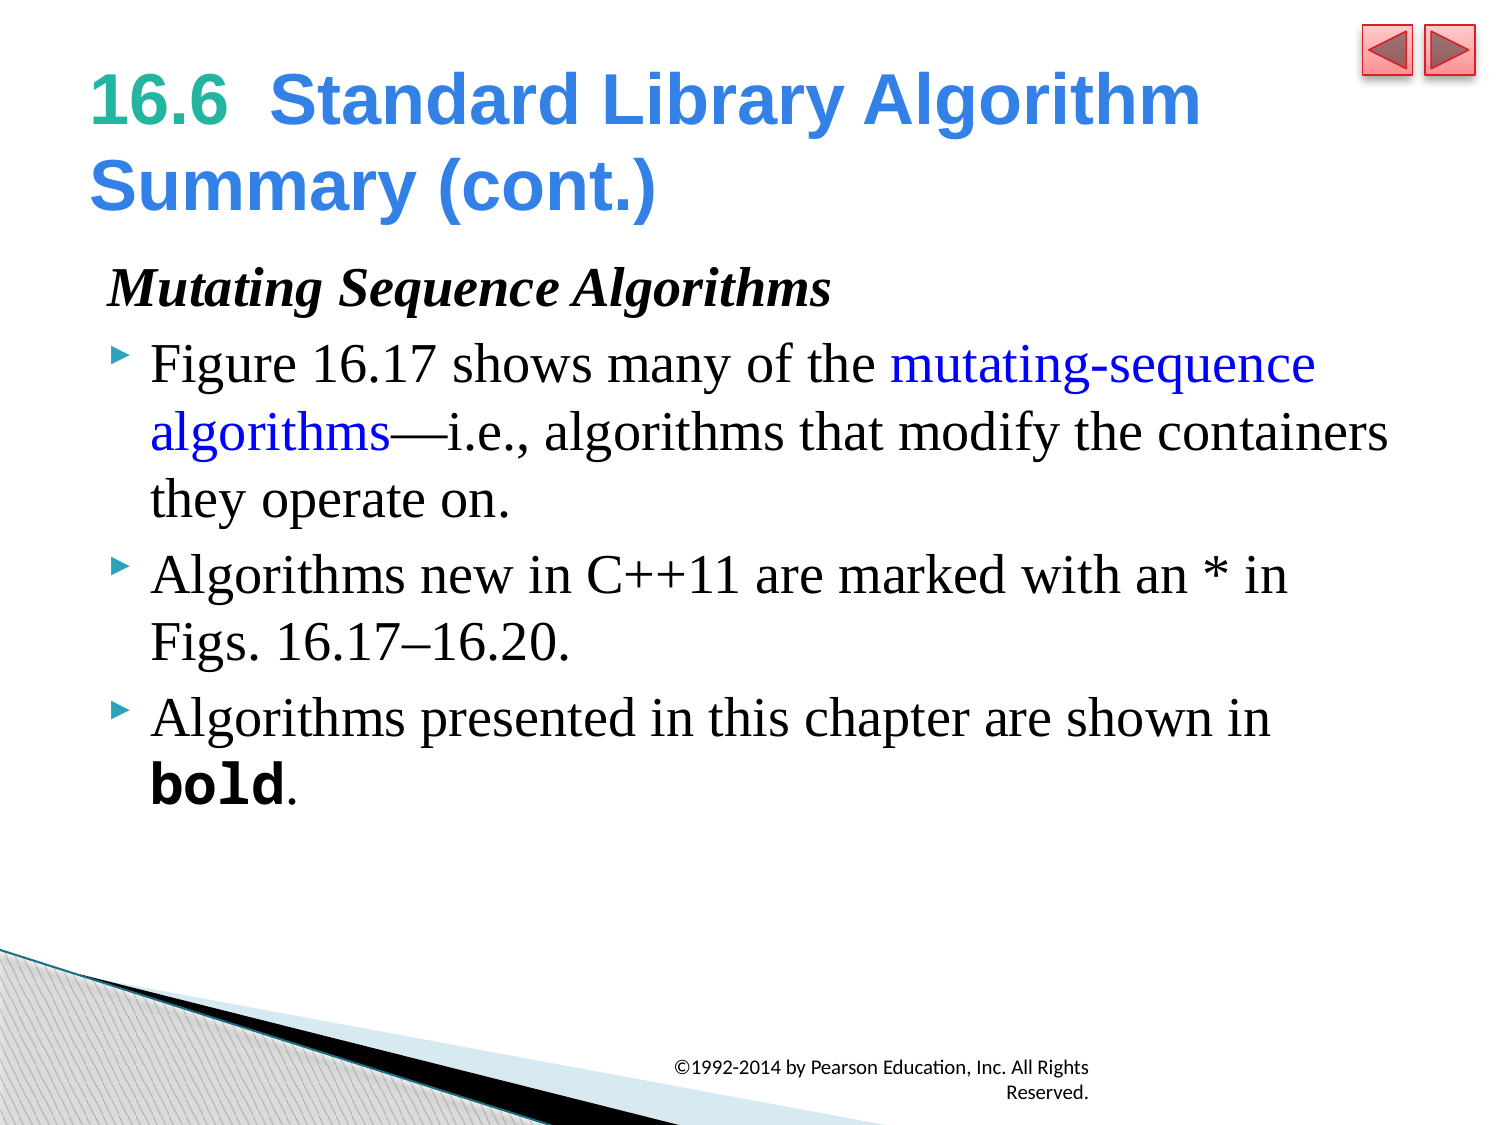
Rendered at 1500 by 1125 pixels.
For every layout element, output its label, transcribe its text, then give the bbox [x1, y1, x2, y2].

list Mutating Sequence Algorithms Figure 16.17 shows many of the mutating-sequence algorithms—i.e., algorithms that modify the containers they operate on. Algorithms new in C++11 are marked with an * in Figs. 16.17–16.20. Algorithms presented in this chapter are shown in bold. [75, 242, 1425, 986]
title 16.6 Standard Library Algorithm Summary (cont.) [75, 45, 1425, 233]
footer ©1992-2014 by Pearson Education, Inc. All Rights Reserved. [650, 1051, 1105, 1112]
